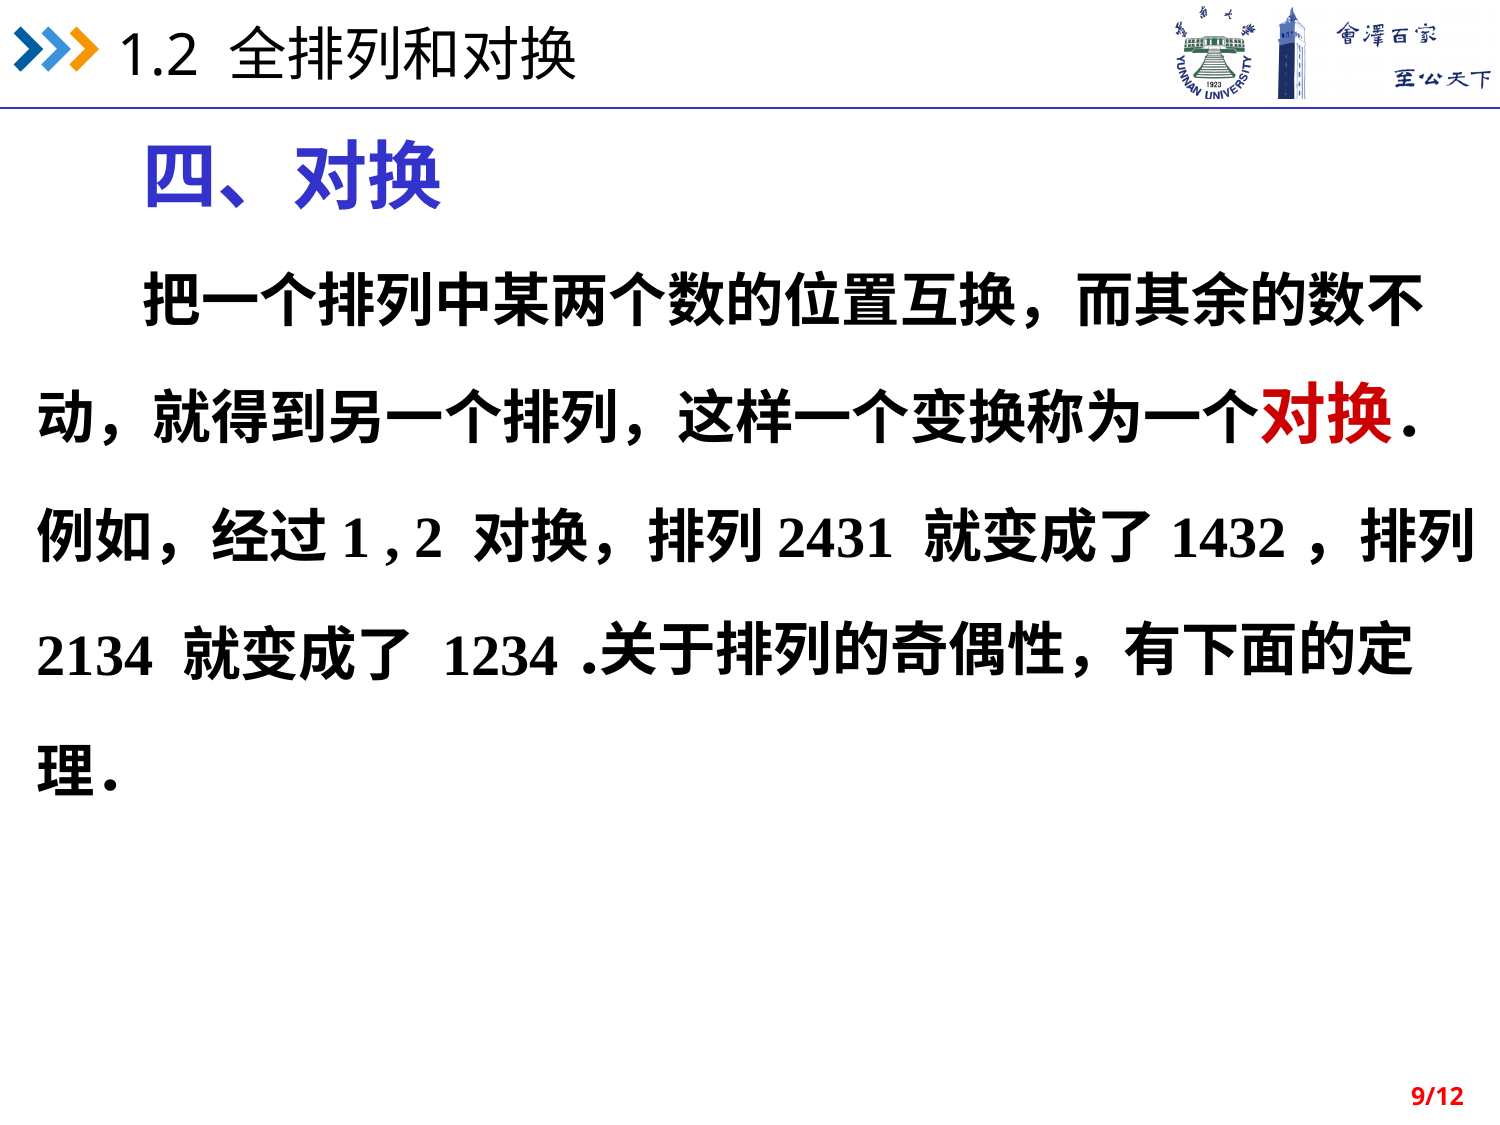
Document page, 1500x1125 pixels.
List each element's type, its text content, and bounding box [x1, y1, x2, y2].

text_box 把一个排列中某两个数的位置互换，而其余的数不 [128, 255, 1500, 341]
picture [1175, 6, 1256, 99]
text_box 例如，经过1 , 2 对换，排列2431 就变成了1432，排列 [21, 491, 1500, 577]
text_box 动，就得到另一个排列，这样一个变换称为一个对换． [21, 364, 1500, 460]
text_box 关于排列的奇偶性，有下面的定 [584, 604, 1500, 690]
text_box 理． [21, 726, 195, 812]
text_box 2134 就变成了 1234． [21, 609, 967, 695]
picture [1272, 6, 1496, 99]
text_box 四、对换 [128, 121, 526, 227]
